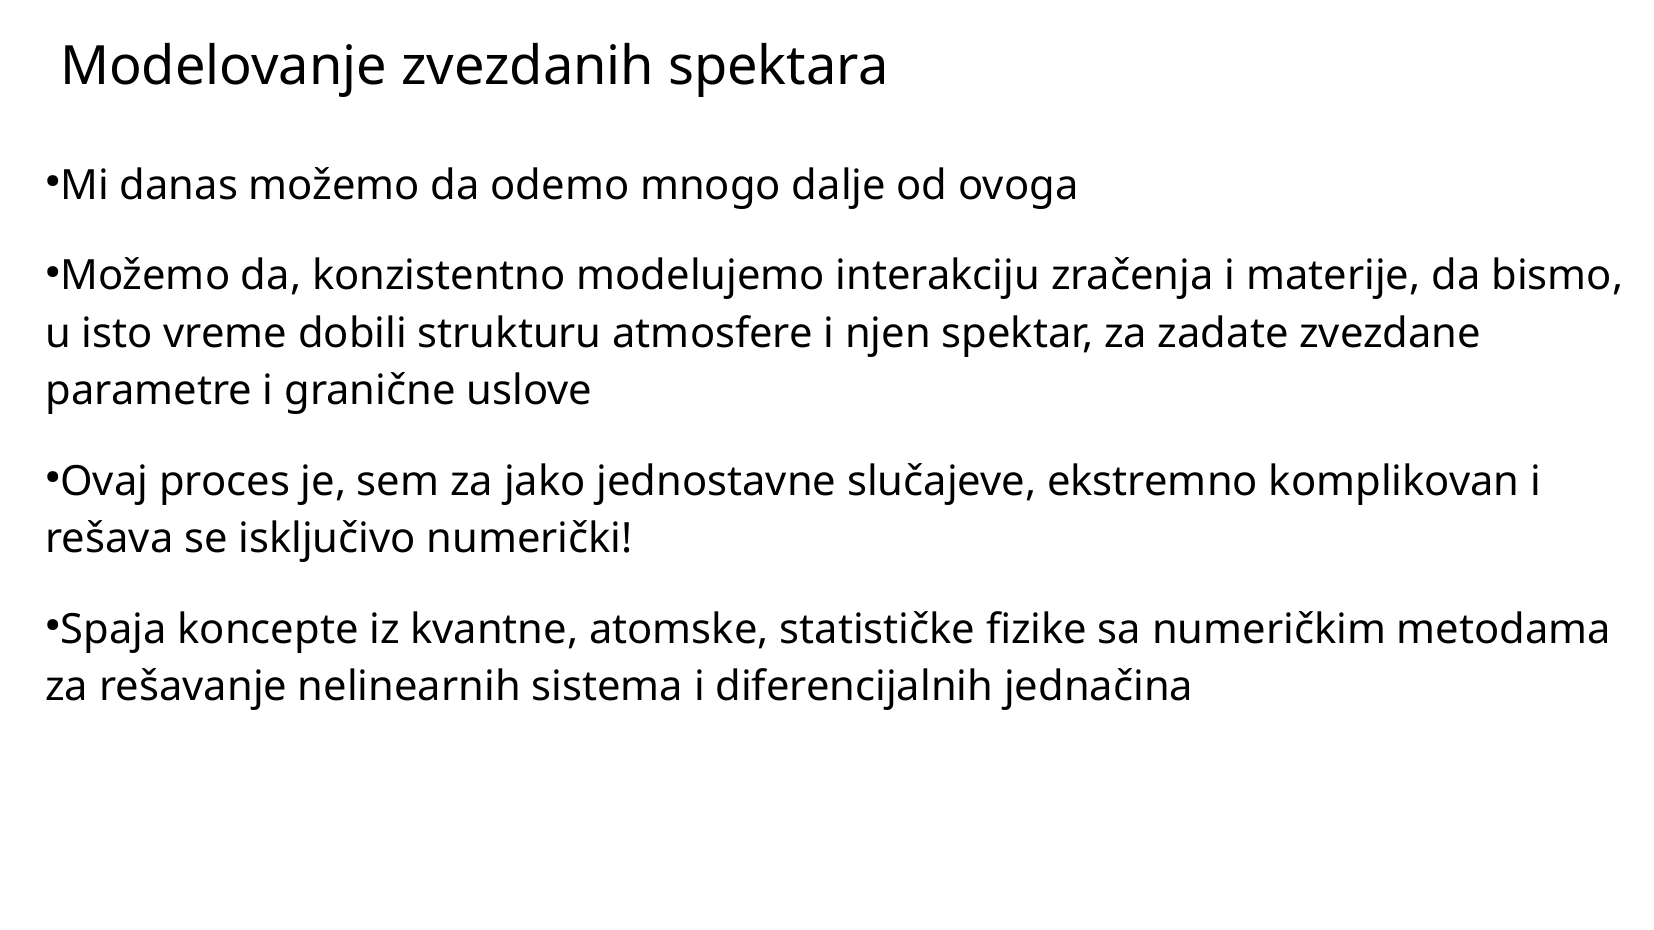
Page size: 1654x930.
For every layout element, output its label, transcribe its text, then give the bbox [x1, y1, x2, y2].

title Modelovanje zvezdanih spektara [59, 13, 1648, 113]
list Mi danas možemo da odemo mnogo dalje od ovoga Možemo da, konzistentno modelujemo interakciju zračenja i materije, da bismo, u isto vreme dobili strukturu atmosfere i njen spektar, za zadate zvezdane parametre i granične uslove Ovaj proces je, sem za jako jednostavne slučajeve, ekstremno komplikovan i rešava se isključivo numerički! Spaja koncepte iz kvantne, atomske, statističke fizike sa numeričkim metodama za rešavanje nelinearnih sistema i diferencijalnih jednačina [45, 149, 1635, 880]
